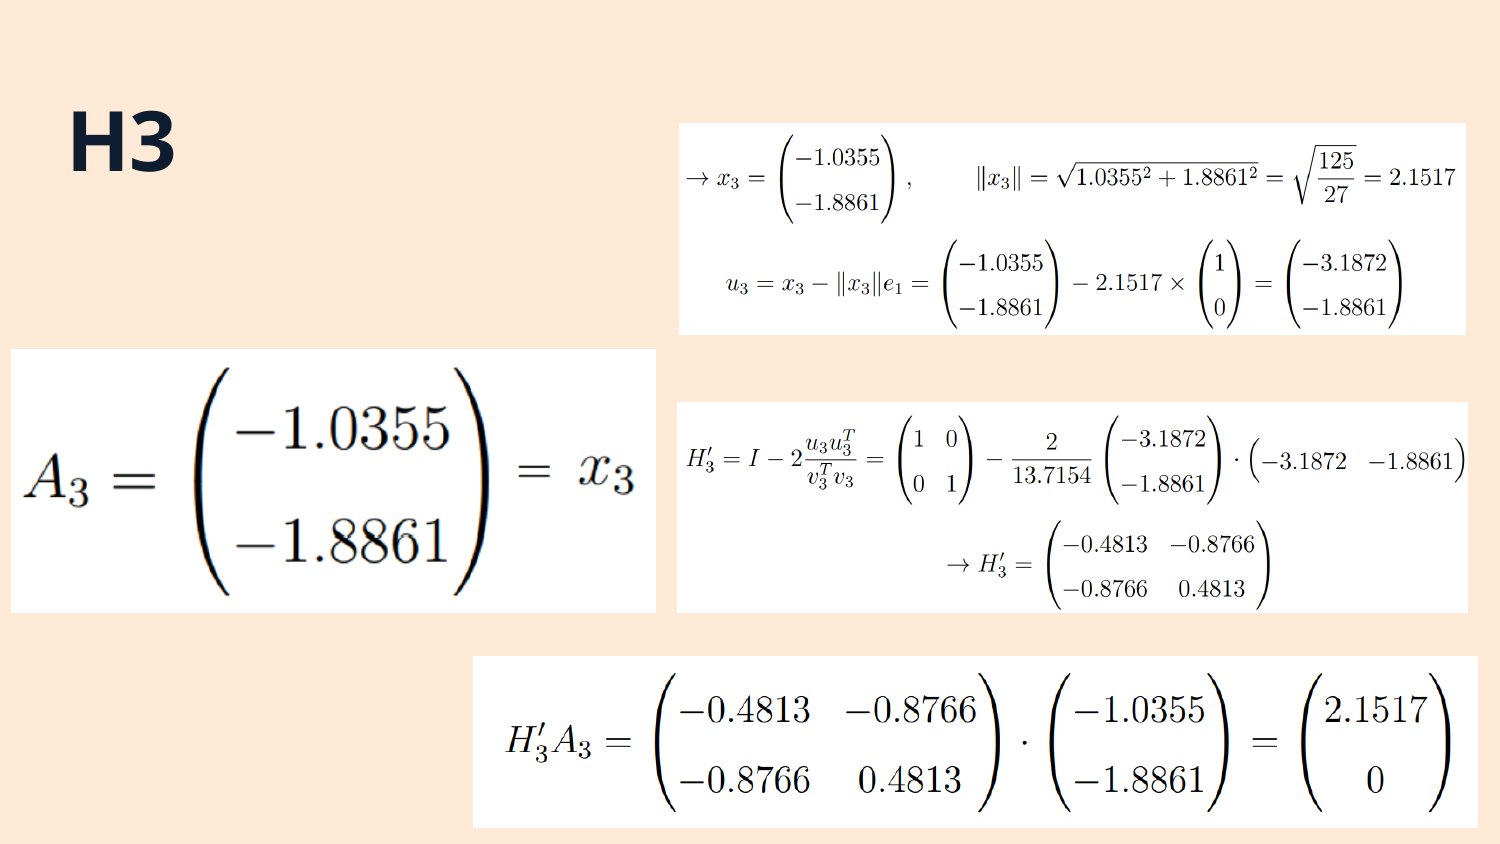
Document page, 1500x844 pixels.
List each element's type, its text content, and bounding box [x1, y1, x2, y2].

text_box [677, 123, 1468, 614]
picture [473, 656, 1479, 828]
picture [11, 348, 656, 614]
title H3 [51, 72, 1449, 167]
